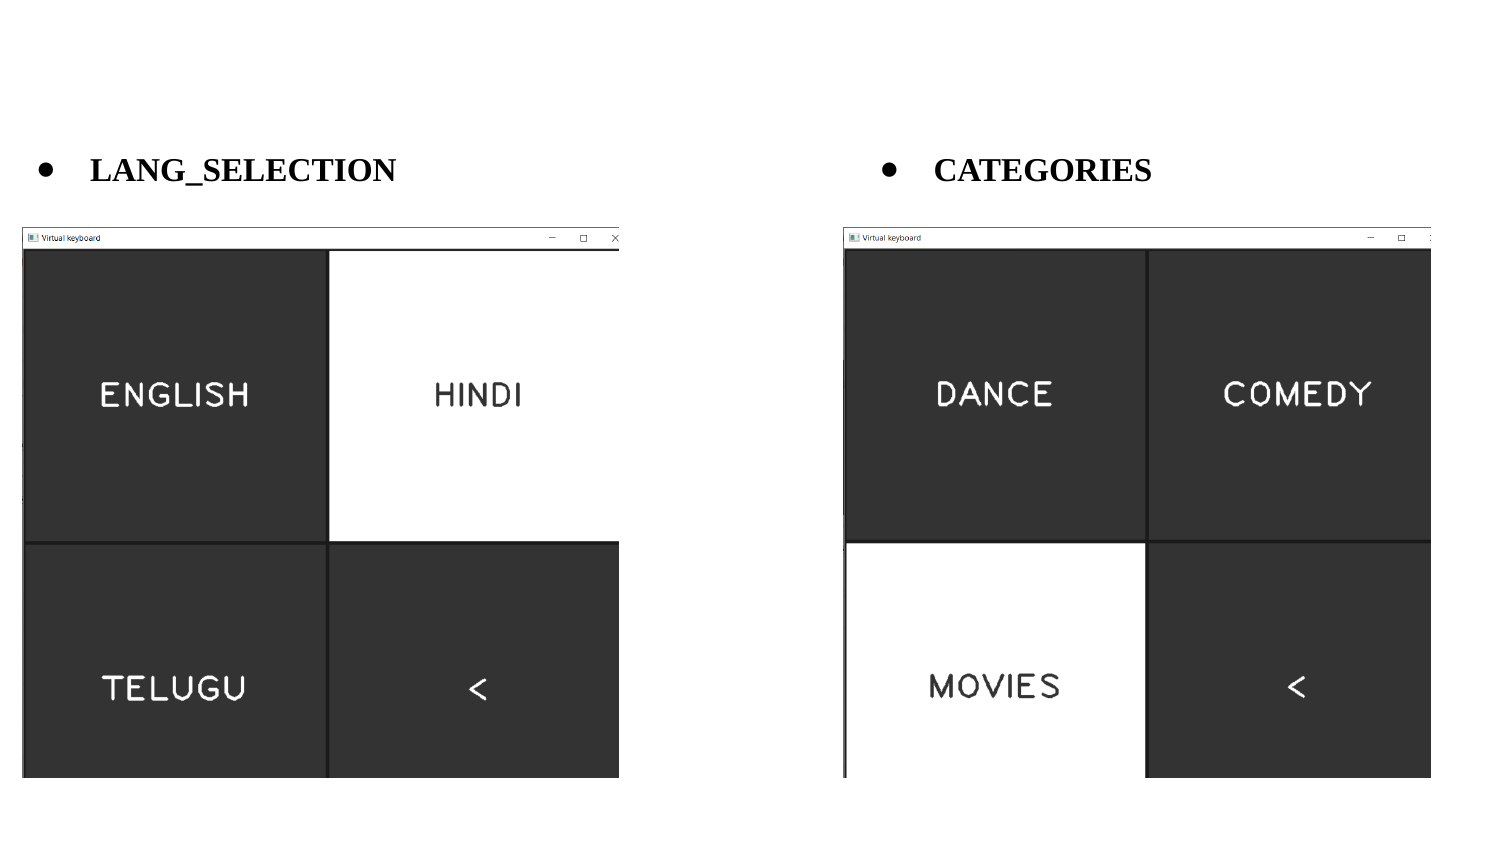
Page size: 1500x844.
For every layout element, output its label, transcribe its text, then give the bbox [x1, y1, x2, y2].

picture [843, 227, 1431, 778]
text_box LANG_SELECTION [0, 133, 493, 207]
text_box CATEGORIES [843, 133, 1336, 207]
picture [22, 227, 619, 778]
